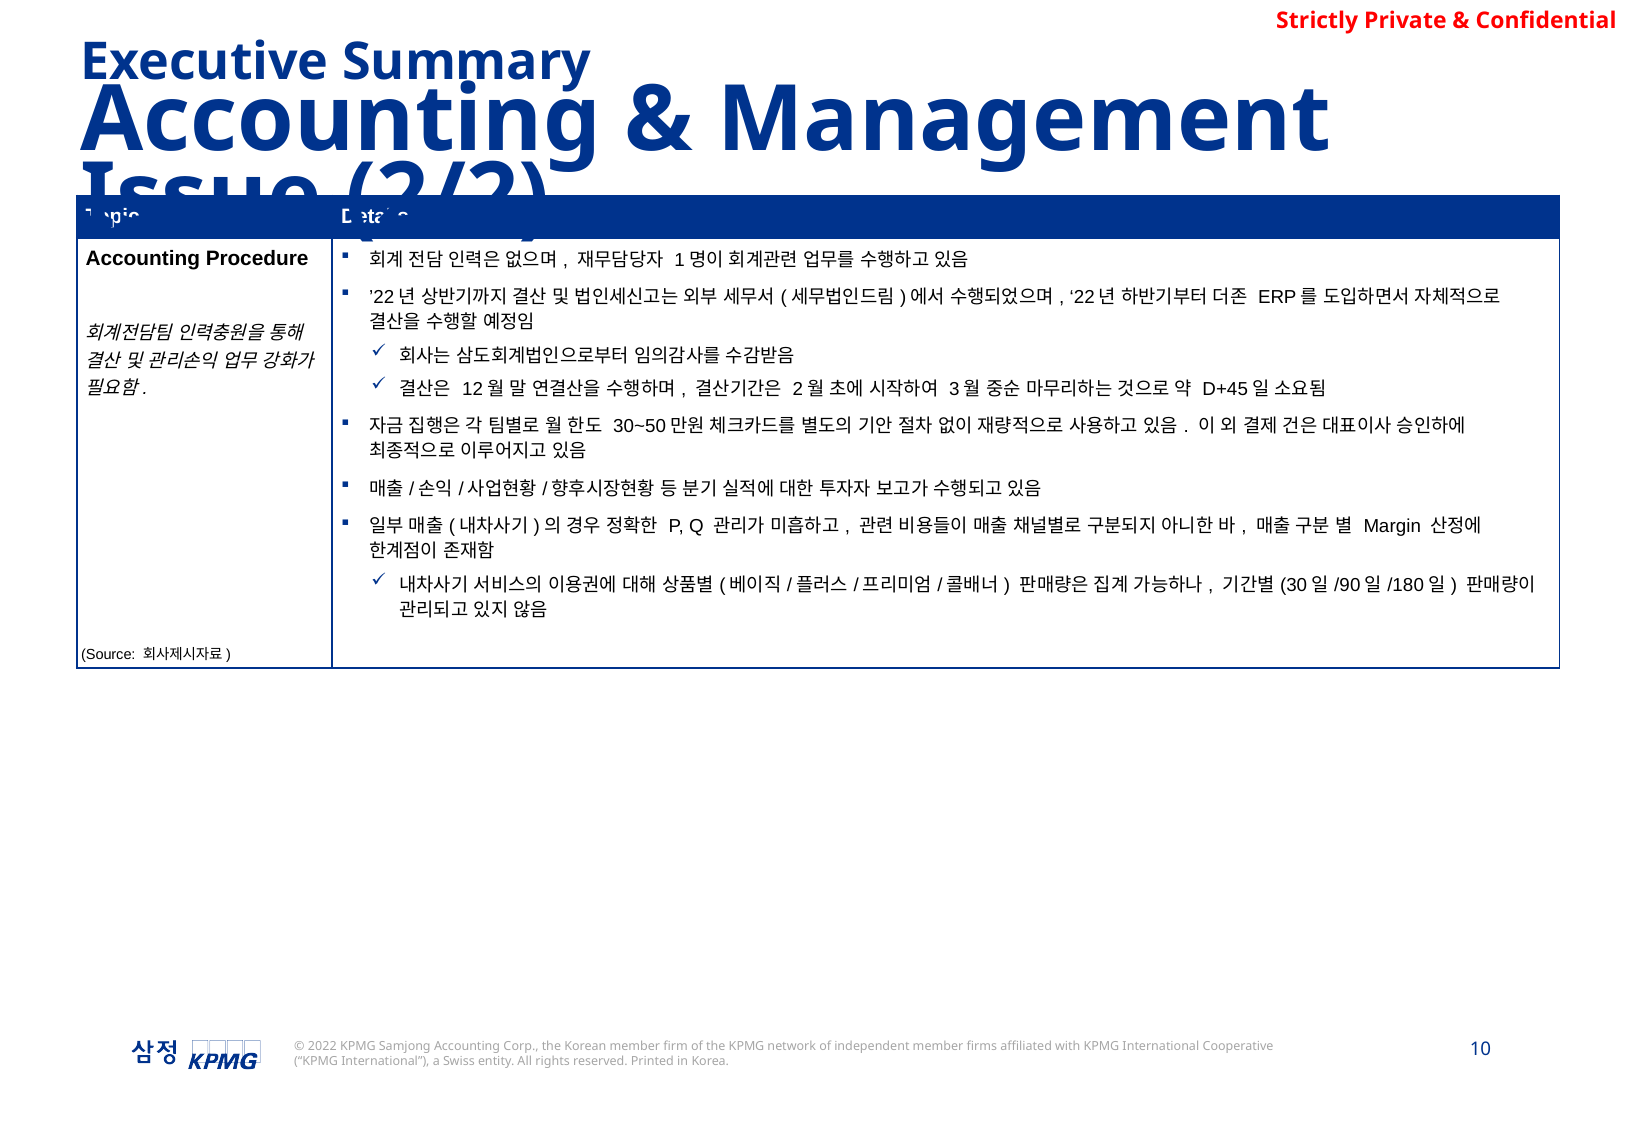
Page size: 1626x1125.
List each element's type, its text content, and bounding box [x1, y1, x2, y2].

table_header Topic [78, 196, 331, 237]
table_cell Accounting Procedure 회계전담팀 인력충원을 통해 결산 및 관리손익 업무 강화가 필요함. [78, 239, 331, 667]
table_header Details [333, 196, 1559, 237]
text_box Accounting & Management Issue (2/2) [65, 83, 1475, 178]
table_cell 회계 전담 인력은 없으며, 재무담당자 1명이 회계관련 업무를 수행하고 있음 ’22년 상반기까지 결산 및 법인세신고는 외부 세무서(세무법인드림)에서 수행되었으며, ‘22년 하반기부터 더존 ERP를 도입하면서 자체적으로 결산을 수행할 예정임 회사는 삼도회계법인으로부터 임의감사를 수감받음 결산은 12월 말 연결산을 수행하며, 결산기간은 2월 초에 시작하여 3월 중순 마무리하는 것으로 약 D+45일 소요됨 자금 집행은 각 팀별로 월 한도 30~50만원 체크카드를 별도의 기안 절차 없이 재량적으로 사용하고 있음. 이 외 결제 건은 대표이사 승인하에 최종적으로 이루어지고 있음 매출/손익/사업현황/향후시장현황 등 분기 실적에 대한 투자자 보고가 수행되고 있음 일부 매출(내차사기)의 경우 정확한 P, Q 관리가 미흡하고, 관련 비용들이 매출 채널별로 구분되지 아니한 바, 매출 구분 별 Margin 산정에 한계점이 존재함 내차사기 서비스의 이용권에 대해 상품별(베이직/플러스/프리미엄/콜배너) 판매량은 집계 가능하나, 기간별(30일/90일/180일) 판매량이 관리되고 있지 않음 [333, 239, 1559, 667]
text_box (Source: 회사제시자료) [80, 645, 280, 663]
picture [129, 1038, 263, 1071]
text_box Executive Summary [65, 37, 1475, 83]
